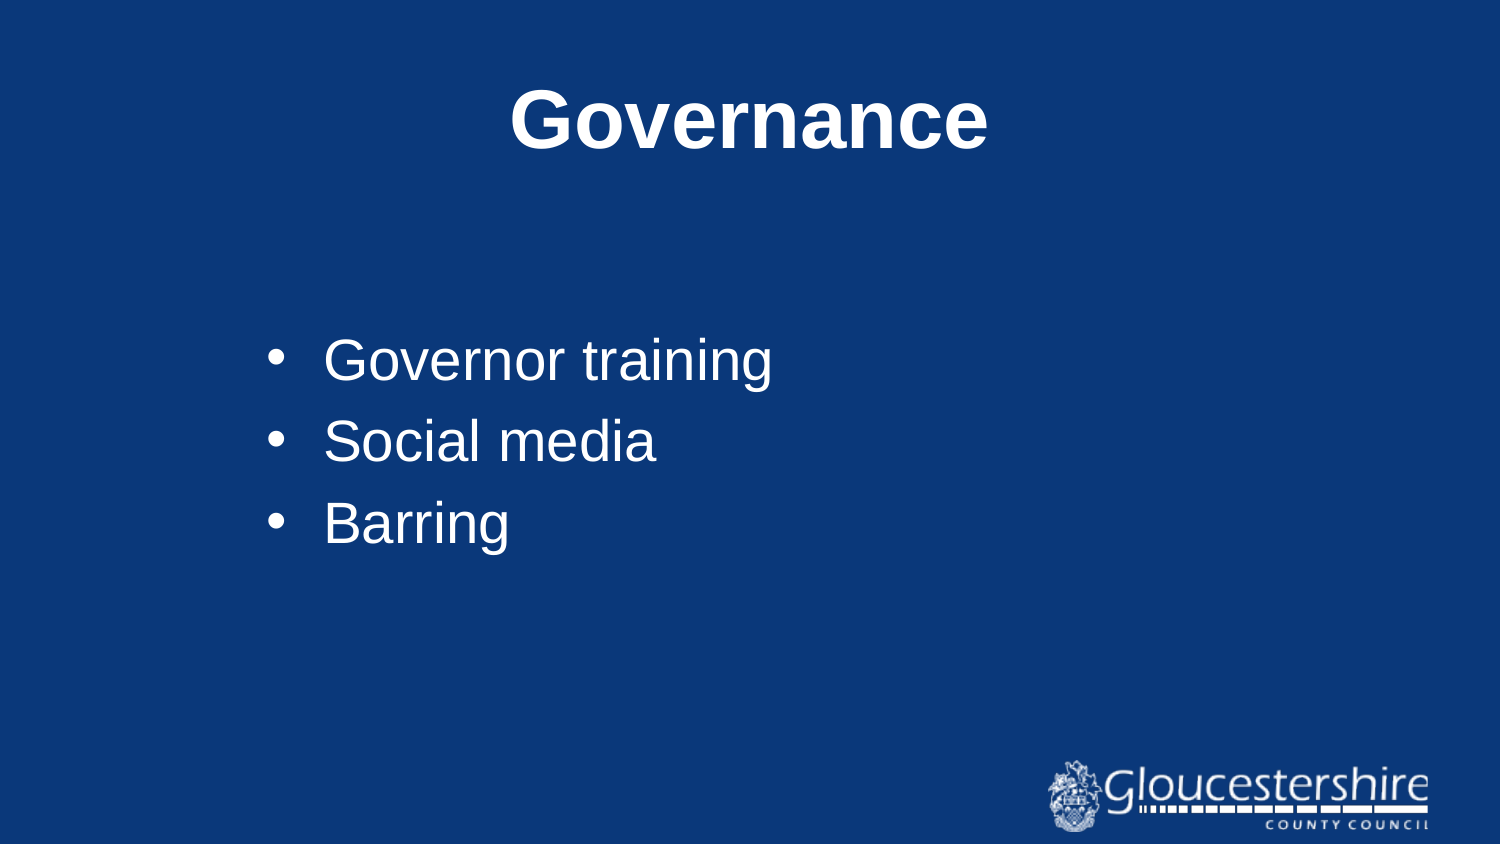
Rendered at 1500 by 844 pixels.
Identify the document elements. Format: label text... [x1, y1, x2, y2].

title Governance [76, 55, 1424, 174]
subtitle Governor training Social media Barring [251, 314, 1283, 530]
